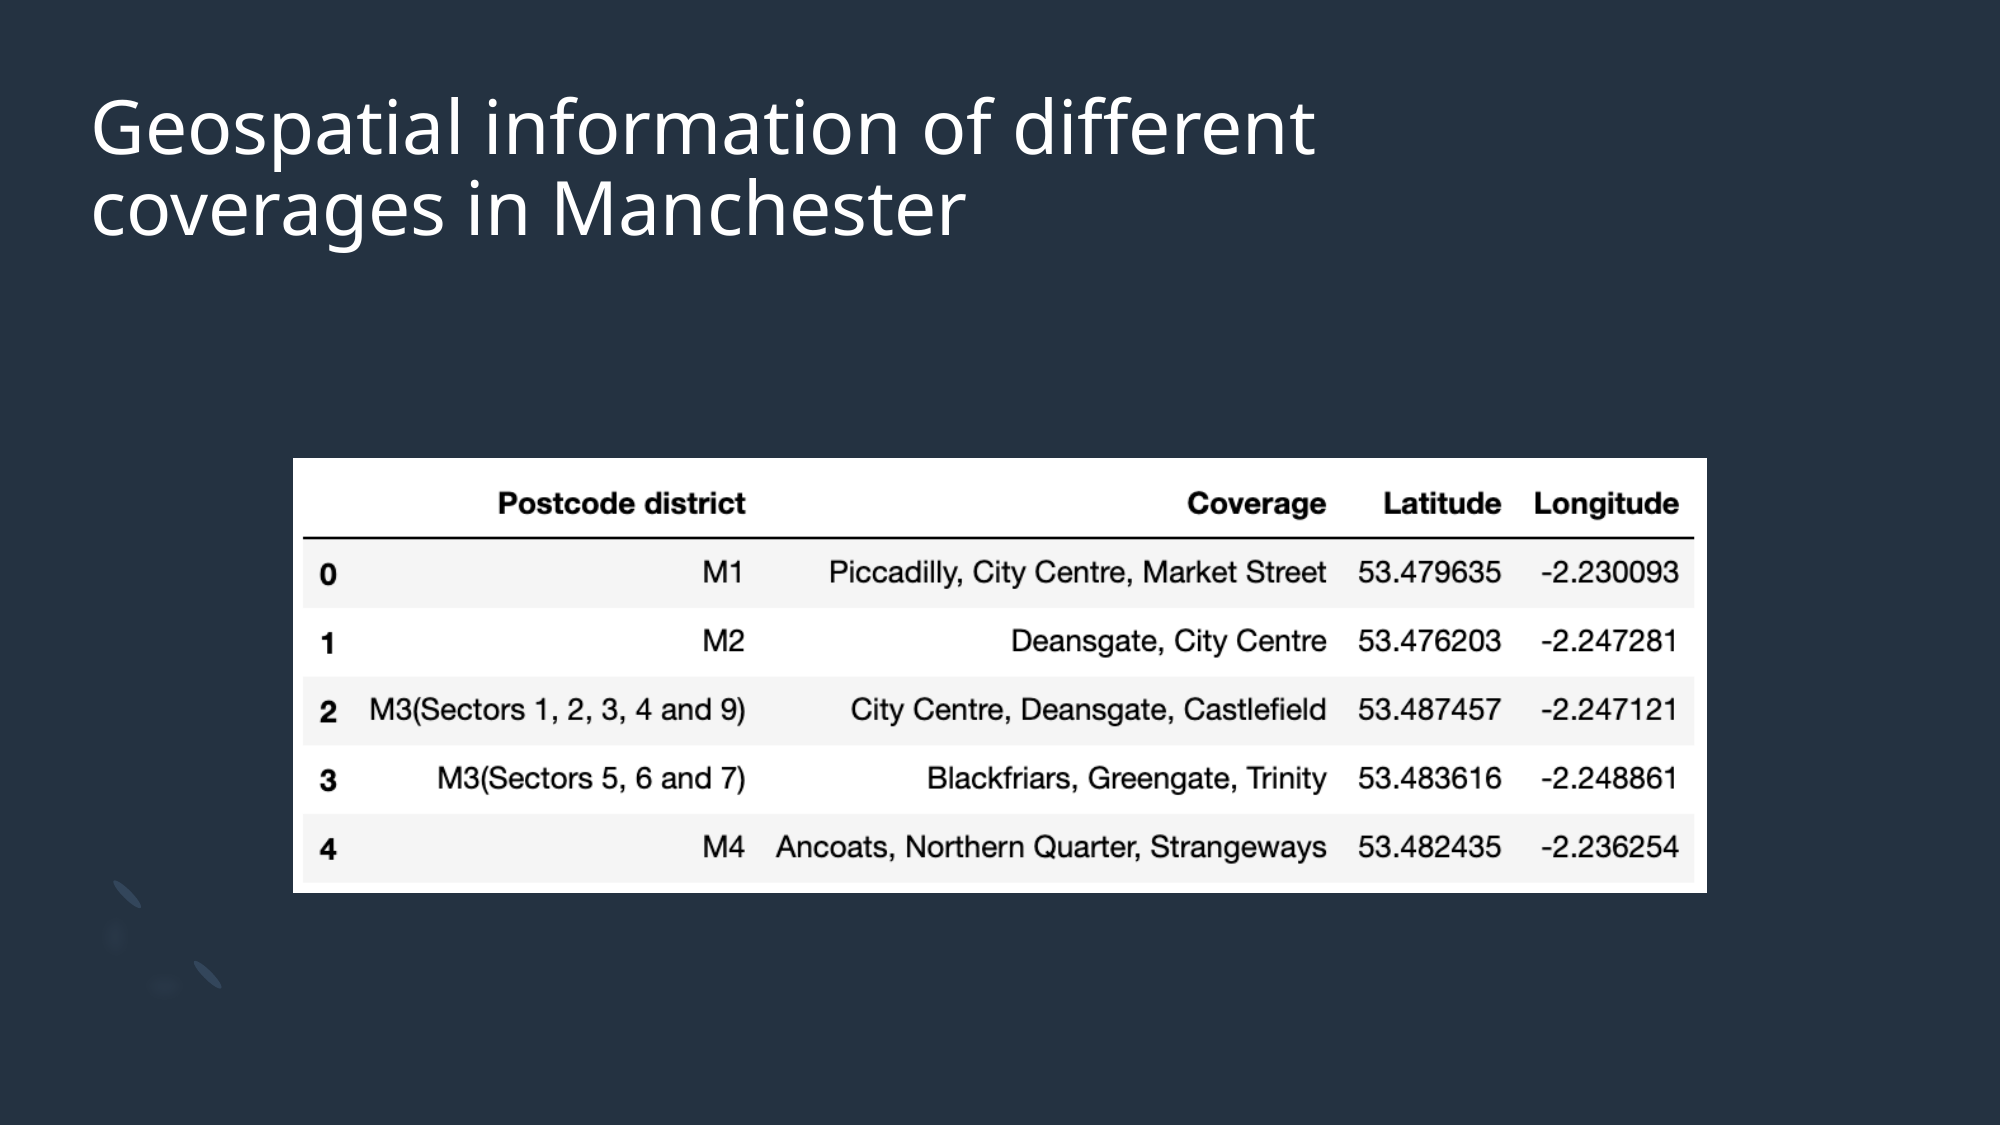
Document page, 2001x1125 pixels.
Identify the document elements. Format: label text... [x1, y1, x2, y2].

title Geospatial information of different coverages in Manchester [90, 90, 1591, 309]
picture [293, 458, 1707, 893]
